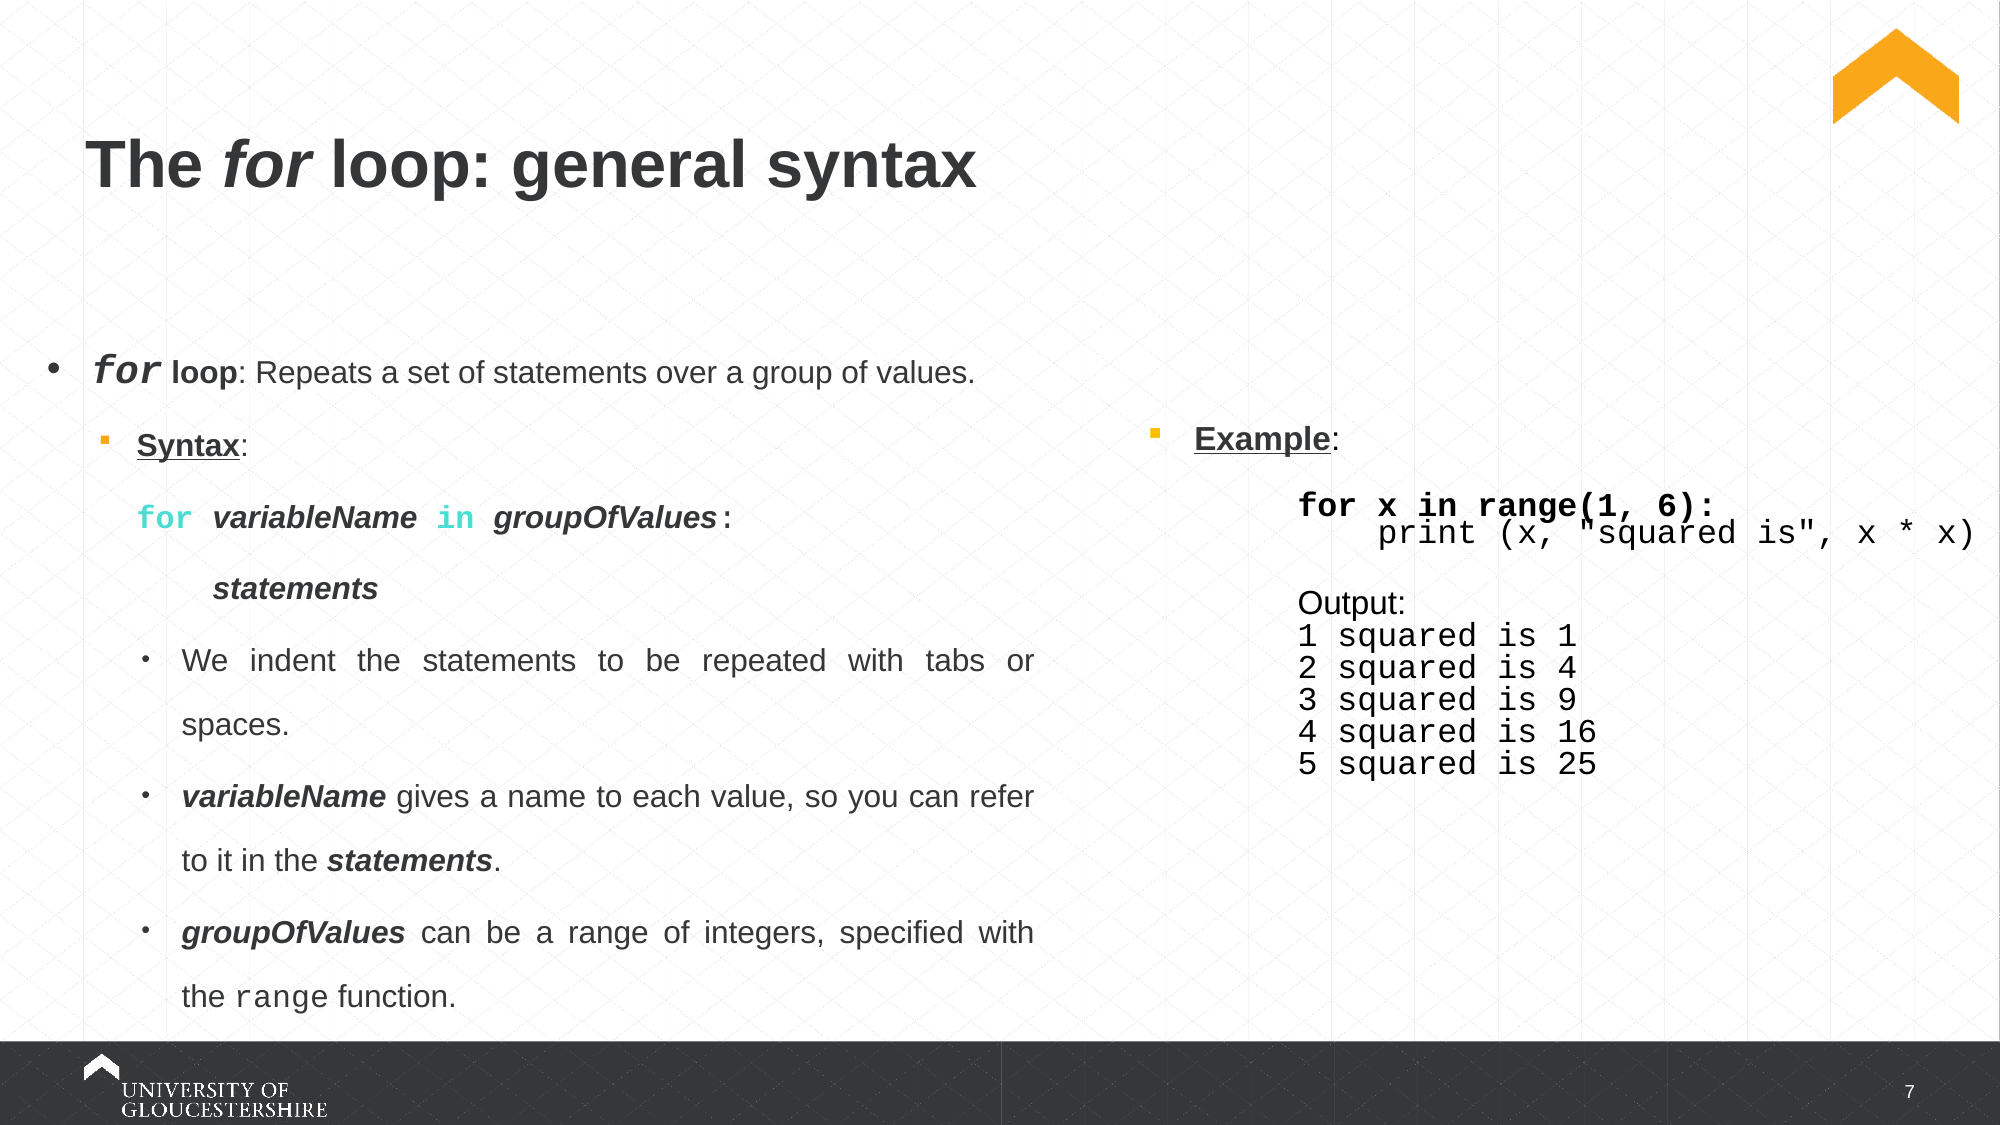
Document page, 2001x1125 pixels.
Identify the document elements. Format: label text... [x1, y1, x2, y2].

picture [0, 1, 2001, 1125]
title The for loop: general syntax [85, 138, 983, 256]
list for loop: Repeats a set of statements over a group of values. Syntax: for variableName in groupOfValues: statements We indent the statements to be repeated with tabs or spaces. variableName gives a name to each value, so you can refer to it in the statements. groupOfValues can be a range of integers, specified with the range function. [46, 256, 1035, 1020]
text_box Example: for x in range(1, 6): print (x, "squared is", x * x) Output: 1 squared is 1 2 squared is 4 3 squared is 9 4 squared is 16 5 squared is 25 [982, 414, 2000, 789]
